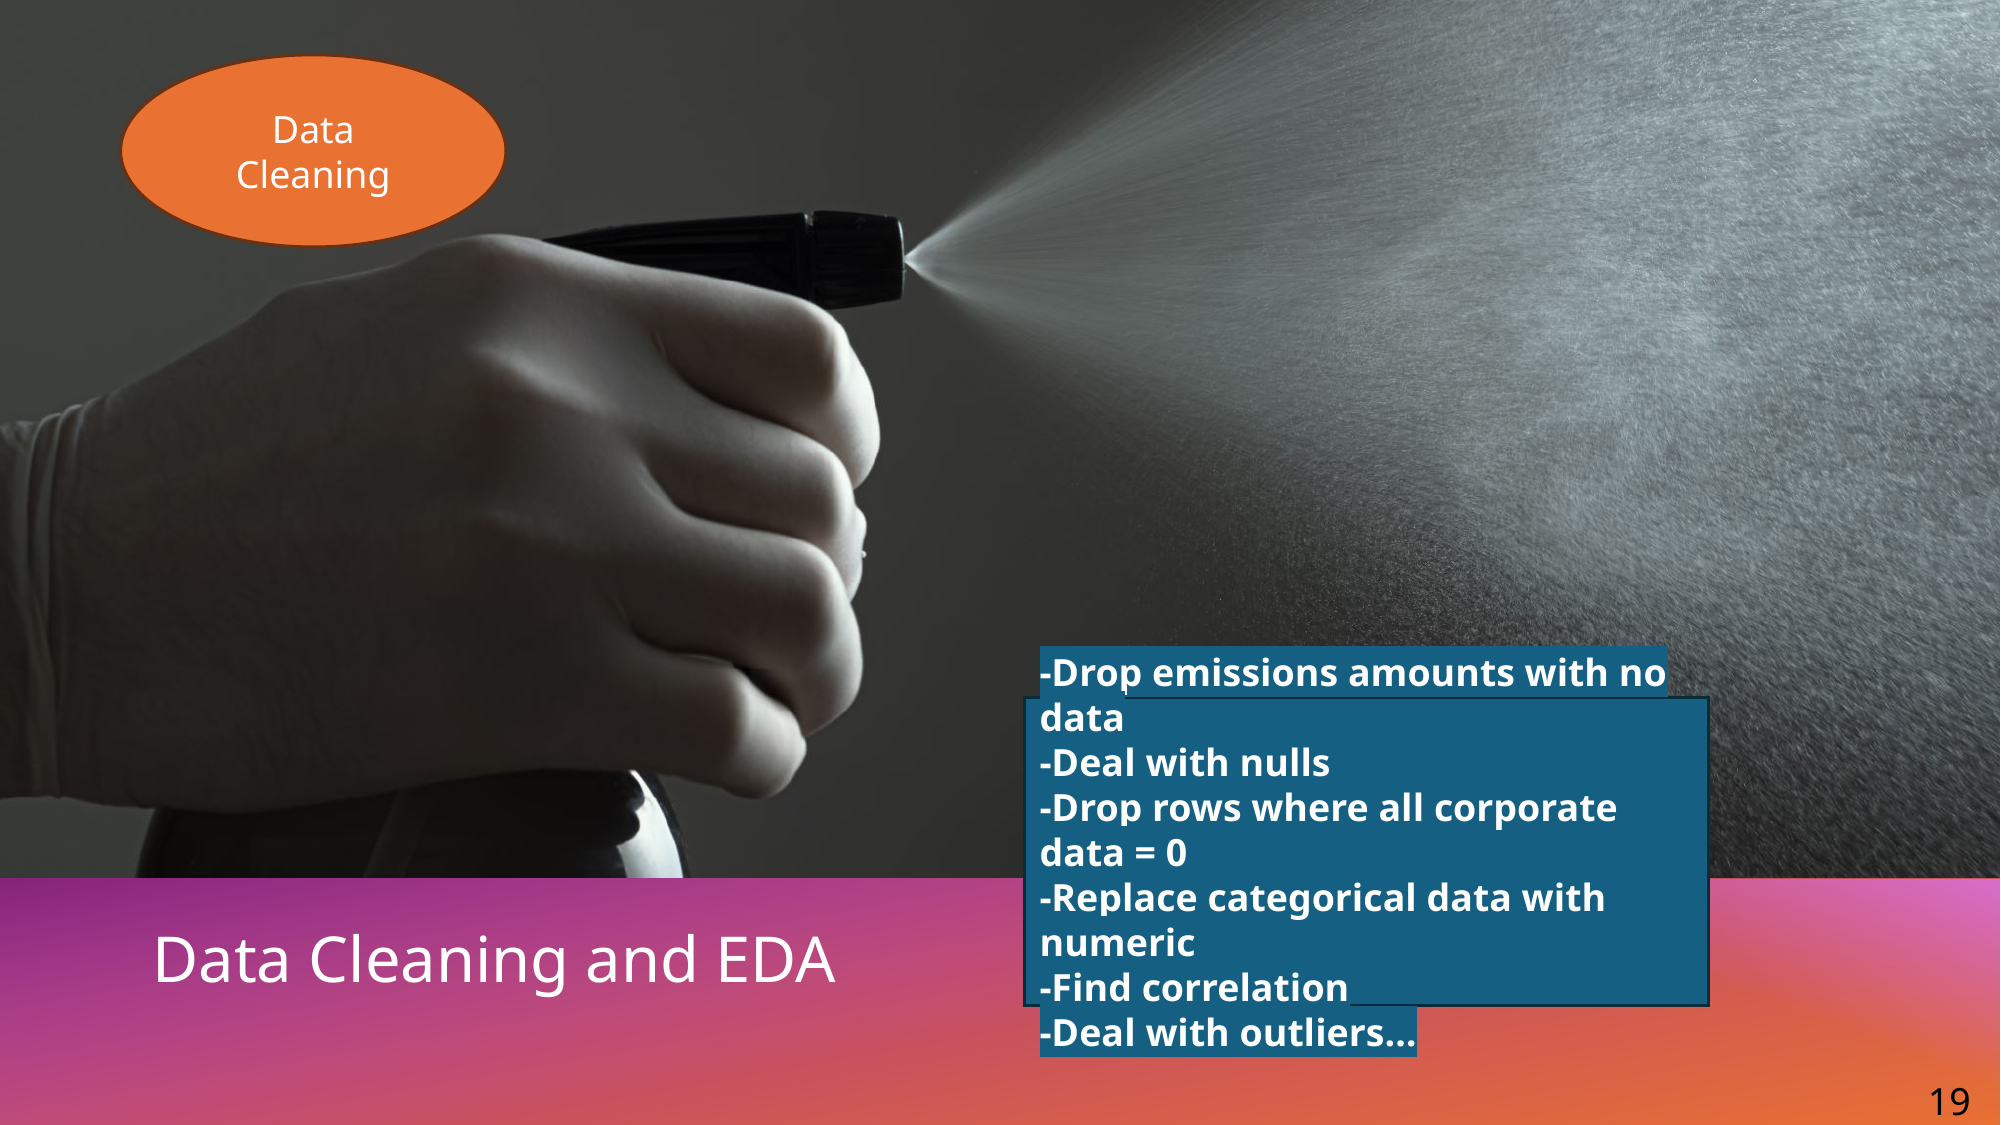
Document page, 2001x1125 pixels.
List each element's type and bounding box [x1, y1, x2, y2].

text_box [0, 879, 2000, 1125]
picture [0, 0, 2000, 879]
